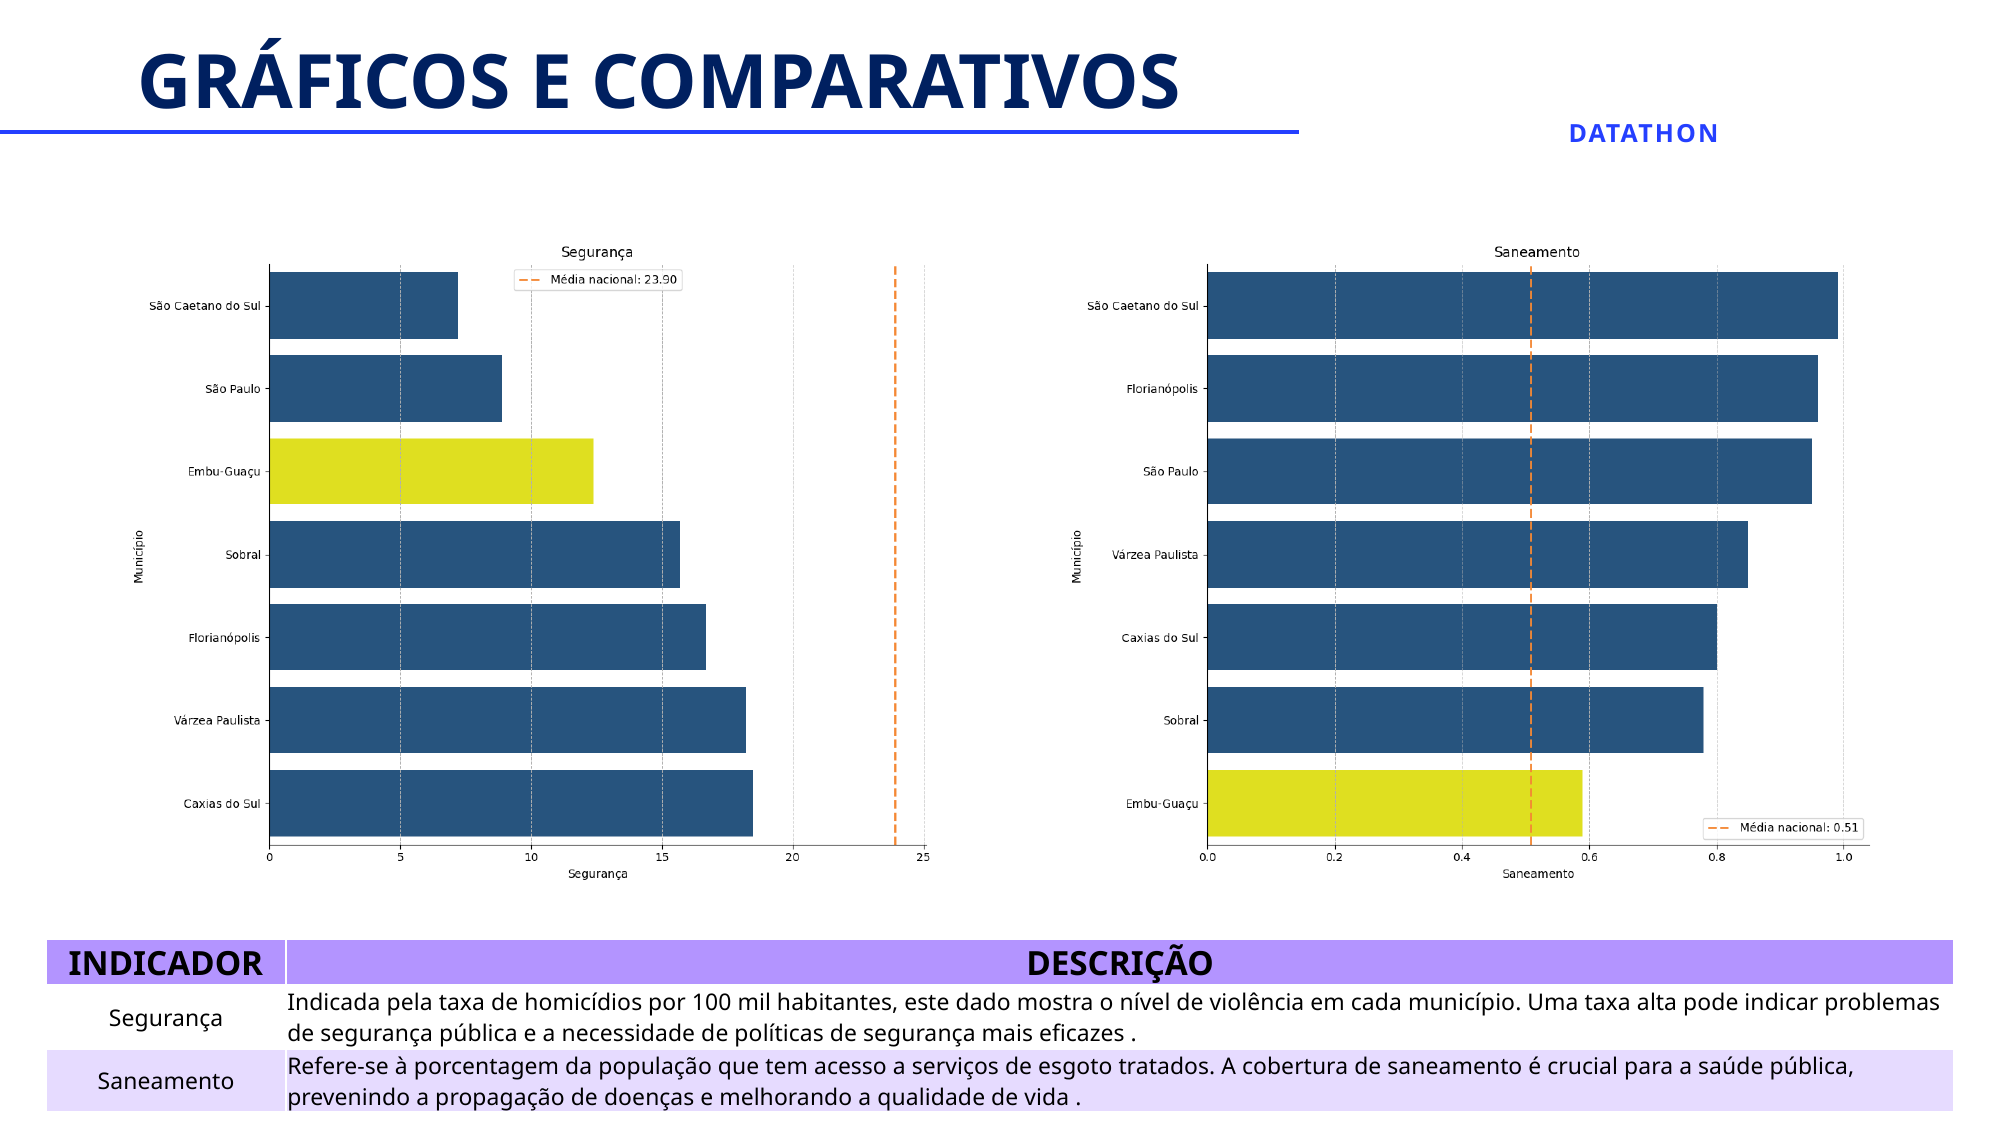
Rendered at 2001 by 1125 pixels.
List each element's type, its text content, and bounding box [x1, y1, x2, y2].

table_cell Segurança [47, 986, 285, 1048]
footer datathon [1306, 102, 1982, 163]
table_header INDICADOR [47, 940, 285, 984]
title GRÁFICOS E COMPARATIVOS [123, 0, 1848, 133]
table_cell Saneamento [47, 1050, 285, 1111]
table_cell Indicada pela taxa de homicídios por 100 mil habitantes, este dado mostra o nível de violência em cada município. Uma taxa alta pode indicar problemas de segurança pública e a necessidade de políticas de segurança mais eficazes . [287, 986, 1953, 1048]
picture [124, 237, 938, 888]
table_cell Refere-se à porcentagem da população que tem acesso a serviços de esgoto tratados. A cobertura de saneamento é crucial para a saúde pública, prevenindo a propagação de doenças e melhorando a qualidade de vida . [287, 1050, 1953, 1111]
table_header DESCRIÇÃO [287, 940, 1953, 984]
picture [1062, 237, 1876, 888]
